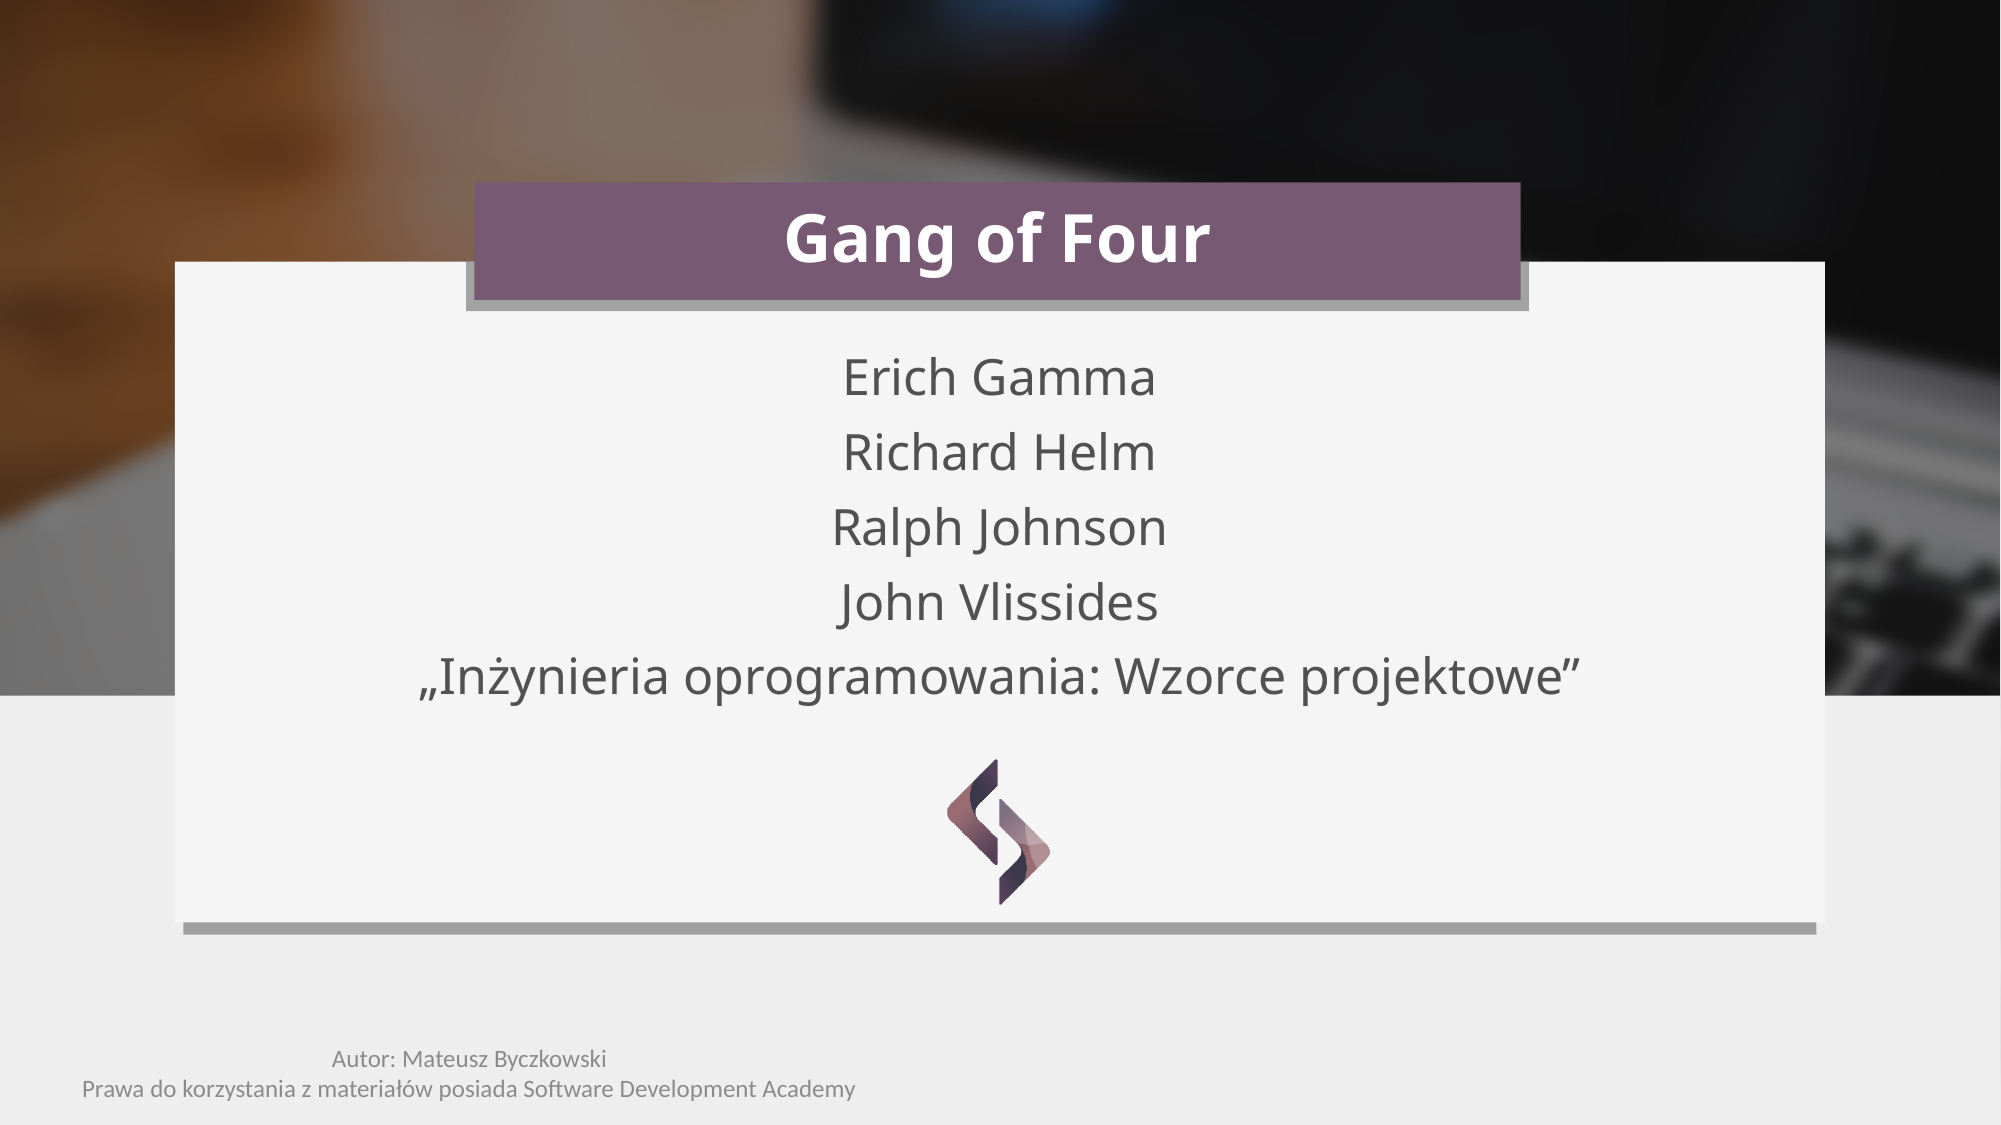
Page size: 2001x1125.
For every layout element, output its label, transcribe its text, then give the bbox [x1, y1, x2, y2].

picture [900, 747, 1261, 917]
title Gang of Four [474, 182, 1521, 300]
picture [0, 0, 2001, 1125]
list Erich Gamma Richard Helm Ralph Johnson John Vlissides „Inżynieria oprogramowania: Wzorce projektowe” [321, 344, 1678, 742]
footer Autor: Mateusz Byczkowski Prawa do korzystania z materiałów posiada Software Development Academy [0, 1042, 939, 1103]
